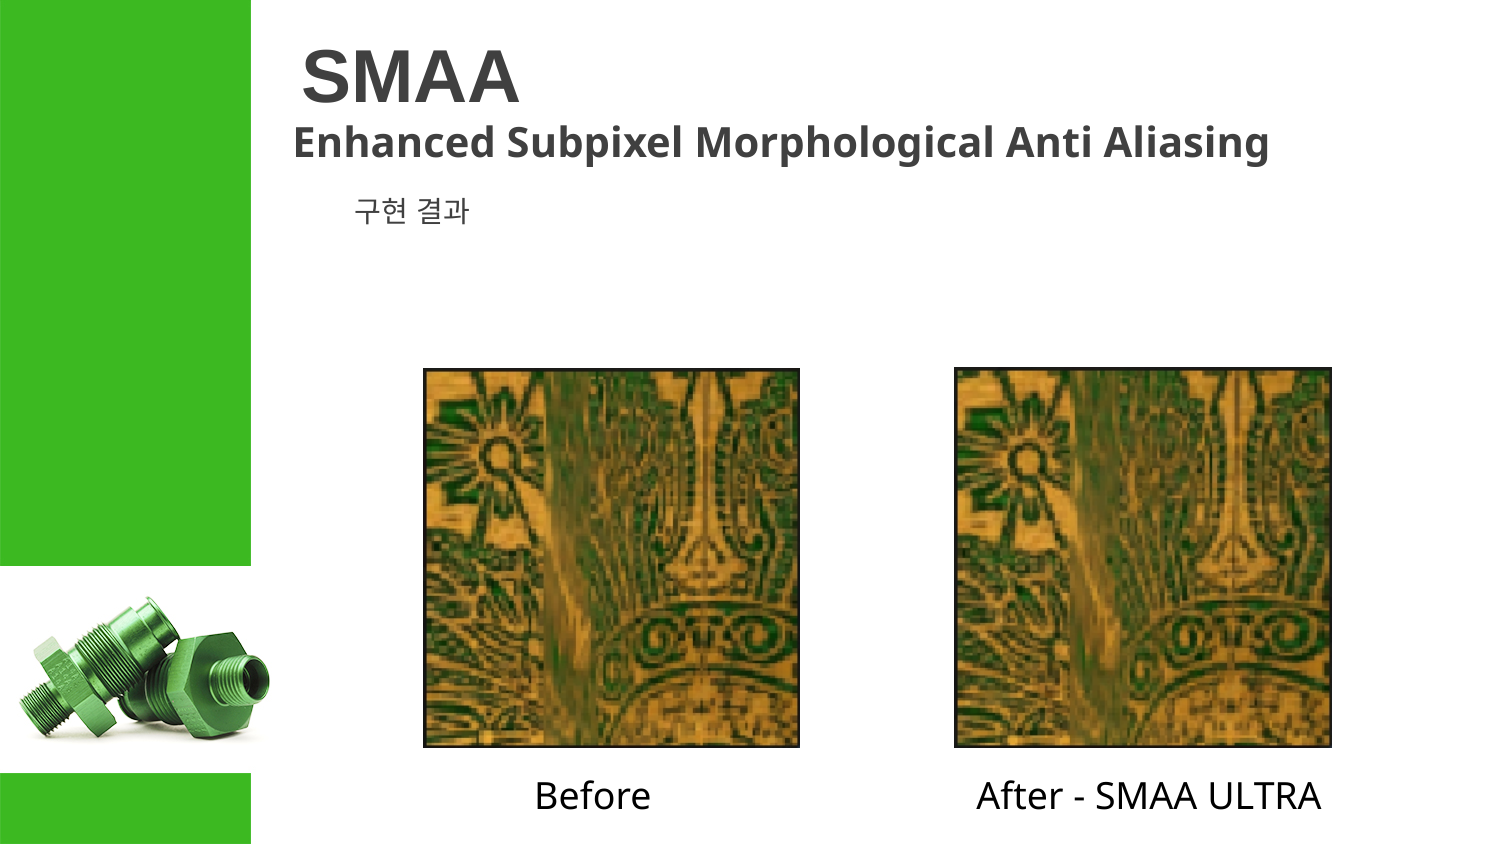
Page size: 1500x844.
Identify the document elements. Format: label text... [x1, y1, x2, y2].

picture [0, 0, 1500, 844]
title SMAA [265, 0, 1500, 146]
list 구현 결과 [289, 185, 1459, 678]
list Enhanced Subpixel Morphological Anti Aliasing [277, 102, 1412, 179]
text_box Before [519, 764, 667, 824]
text_box After - SMAA ULTRA [961, 764, 1337, 824]
